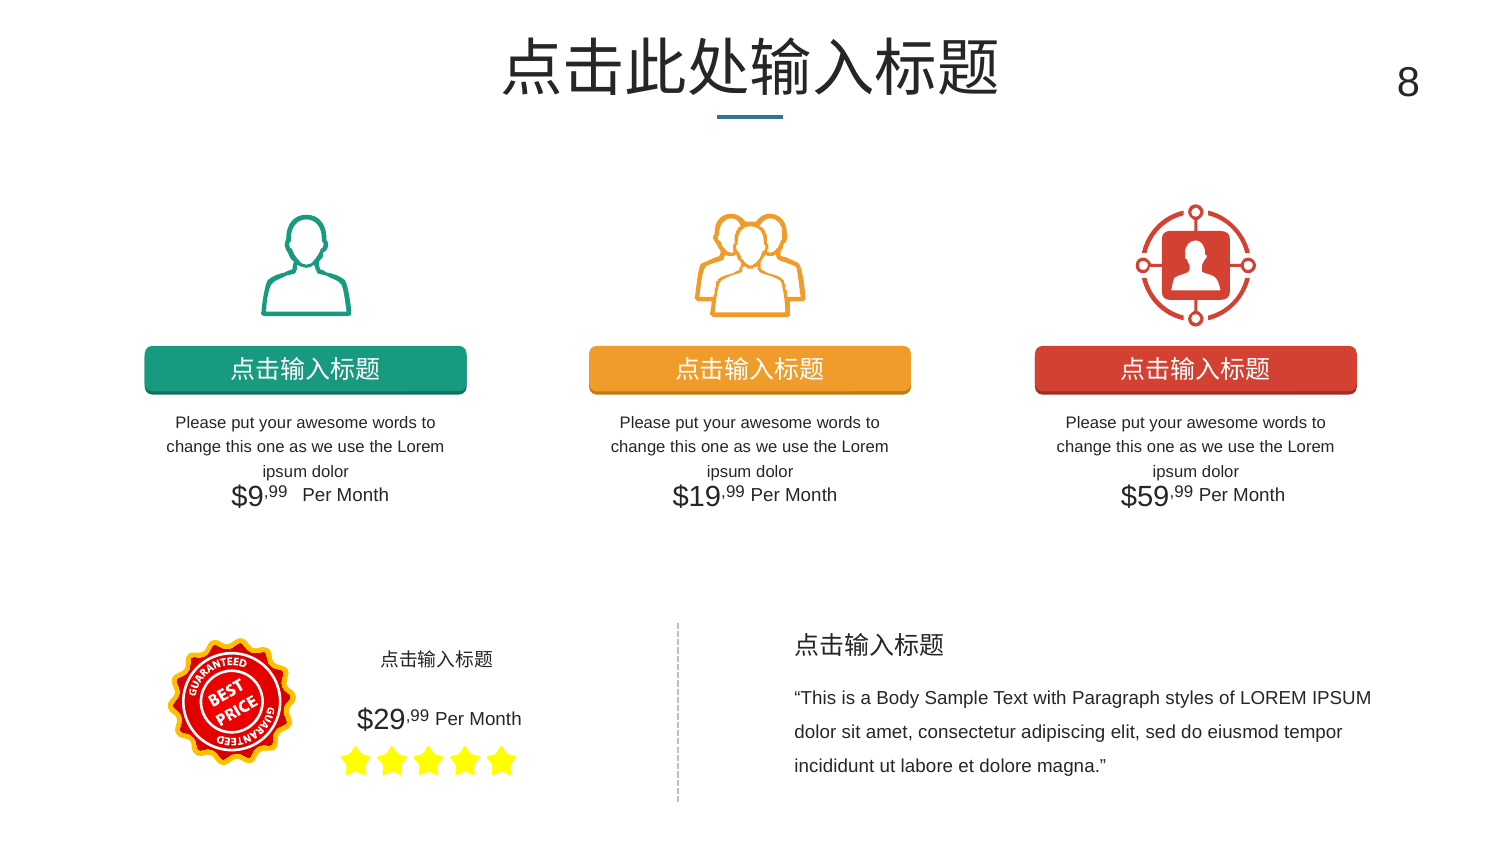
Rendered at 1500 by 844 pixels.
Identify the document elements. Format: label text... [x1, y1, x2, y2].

text_box 点击输入标题 [794, 629, 945, 660]
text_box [588, 345, 912, 395]
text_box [350, 637, 523, 682]
title 点击此处输入标题 [103, 22, 1397, 128]
text_box [1135, 204, 1257, 327]
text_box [144, 398, 467, 521]
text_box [167, 638, 297, 765]
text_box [339, 693, 538, 745]
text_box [1034, 345, 1358, 395]
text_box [1034, 398, 1358, 521]
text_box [339, 745, 518, 776]
text_box “This is a Body Sample Text with Paragraph styles of LOREM IPSUM dolor sit amet, consectetur adipiscing elit, sed do eiusmod tempor incididunt ut labore et dolore magna.” [794, 673, 1393, 777]
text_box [588, 398, 912, 521]
slide_number 8 [1385, 48, 1465, 94]
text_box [144, 345, 467, 395]
text_box [694, 213, 806, 318]
text_box [260, 214, 352, 317]
